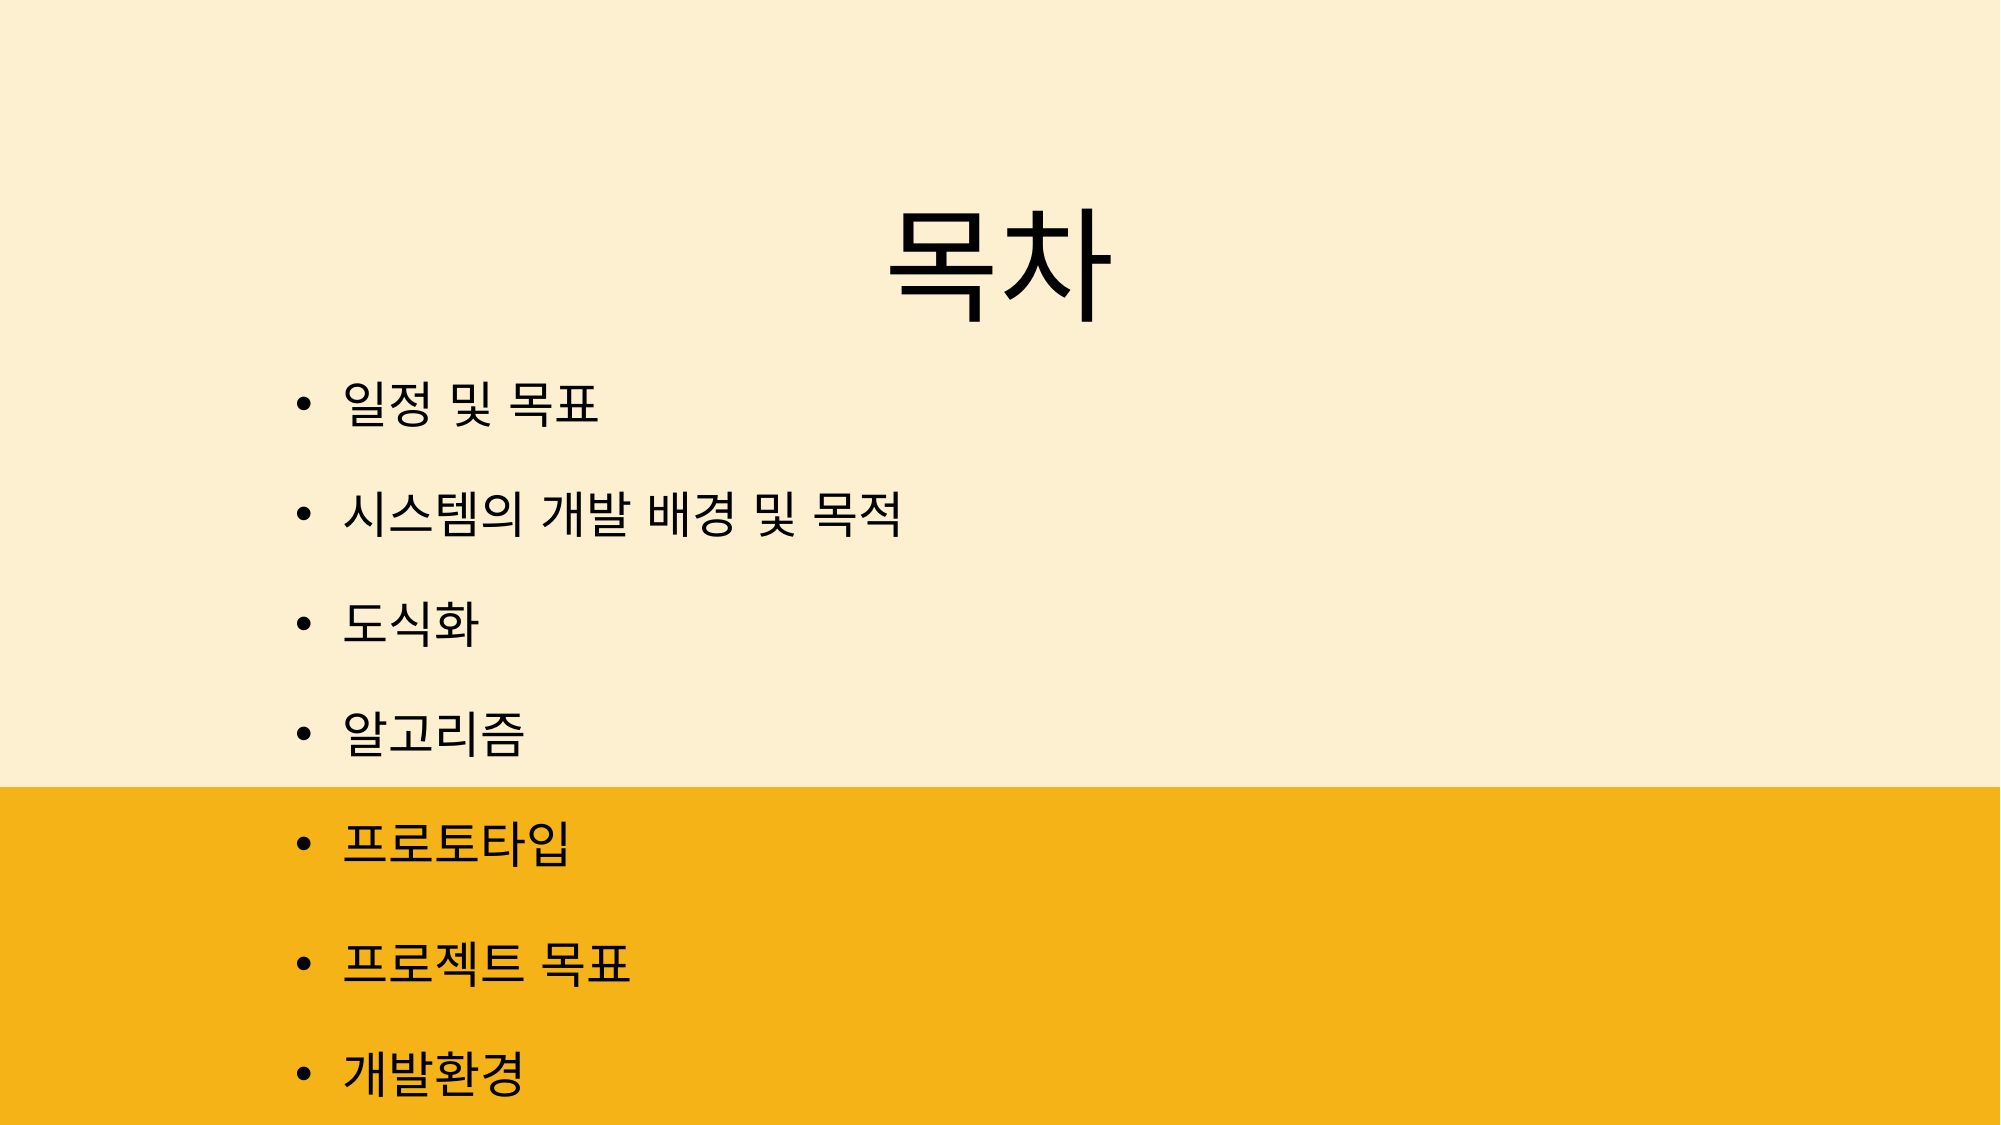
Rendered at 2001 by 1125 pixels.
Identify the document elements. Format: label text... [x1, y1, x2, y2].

text_box 일정 및 목표 시스템의 개발 배경 및 목적 도식화 알고리즘 프로토타입 프로젝트 목표 개발환경 [280, 365, 1836, 1111]
text_box [0, 786, 2000, 1125]
text_box 목차 [870, 180, 1130, 345]
